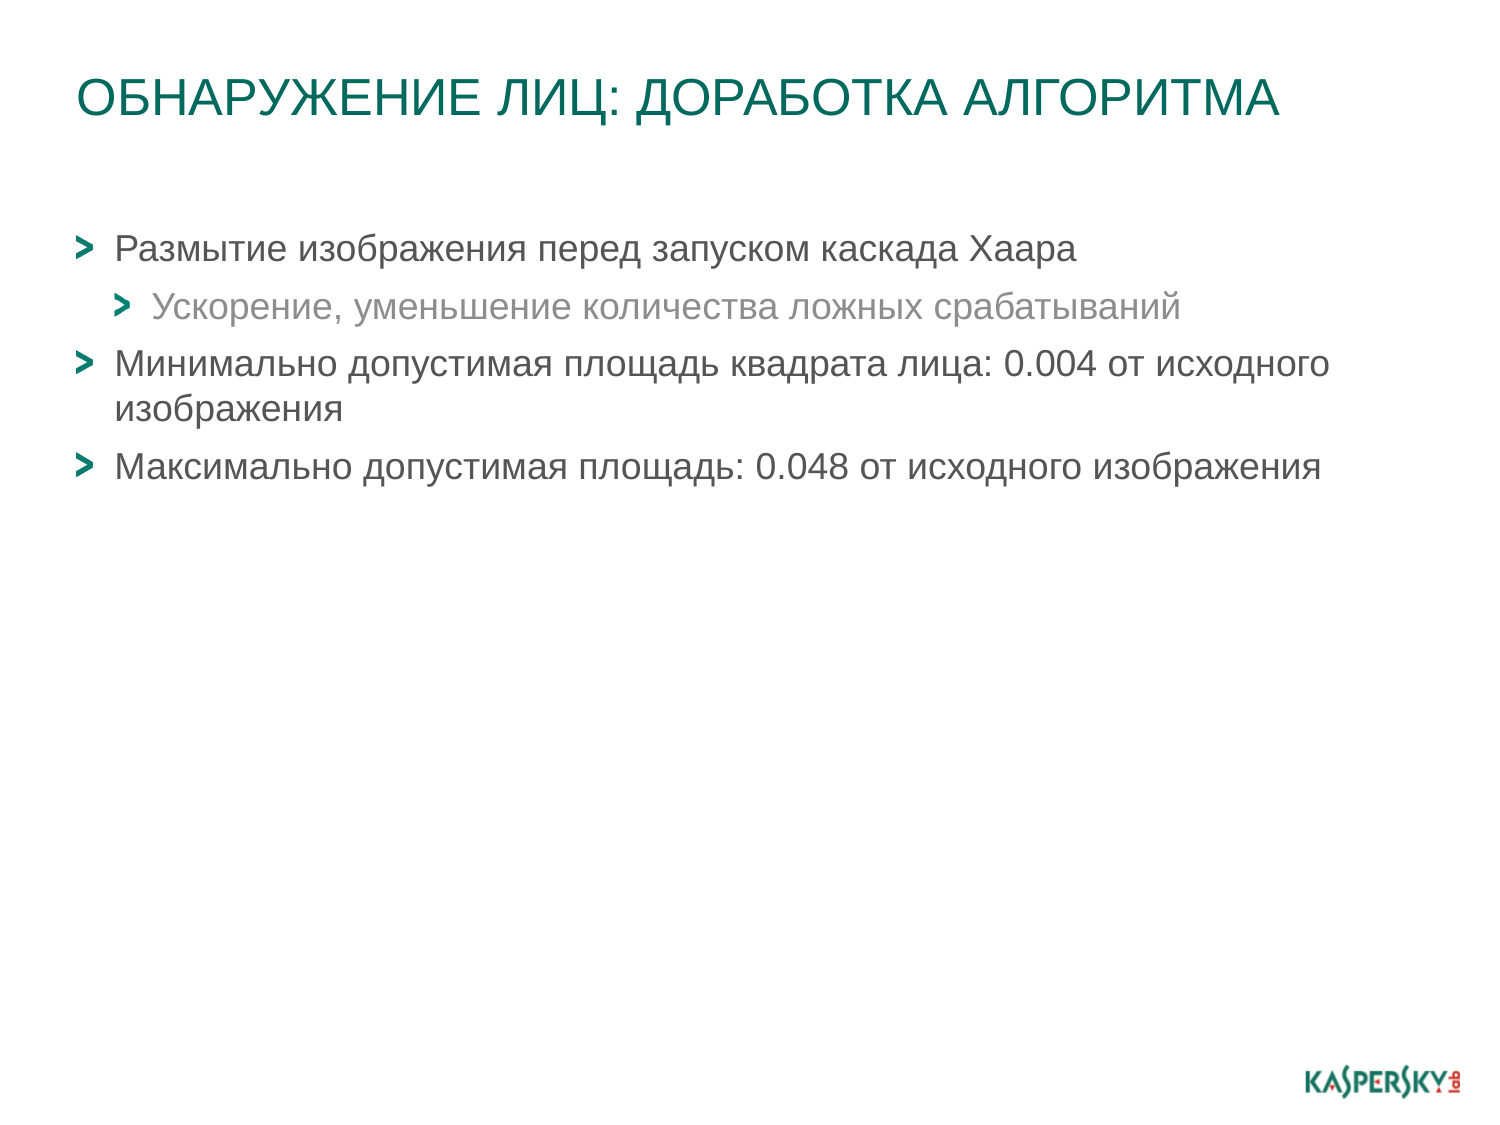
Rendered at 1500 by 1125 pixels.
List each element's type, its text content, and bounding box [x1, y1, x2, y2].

picture [114, 292, 130, 317]
picture [76, 350, 93, 374]
picture [76, 235, 93, 259]
picture [76, 452, 93, 477]
list Размытие изображения перед запуском каскада Хаара Ускорение, уменьшение количества ложных срабатываний Минимально допустимая площадь квадрата лица: 0.004 от исходного изображения Максимально допустимая площадь: 0.048 от исходного изображения [76, 224, 1424, 1011]
title Обнаружение лиц: доработка алгоритма [76, 65, 1424, 191]
picture [1305, 1064, 1460, 1099]
